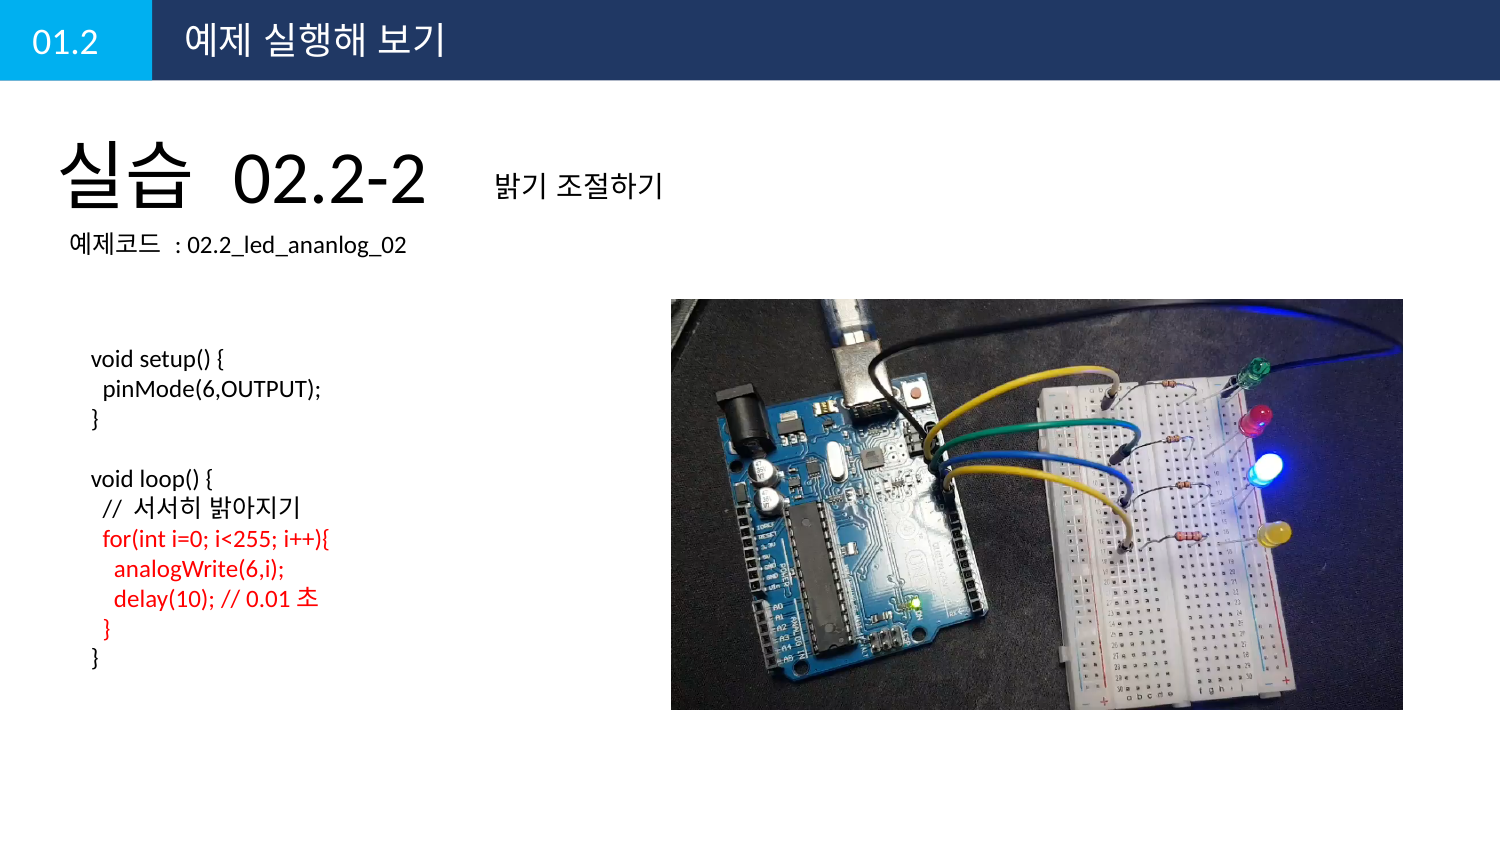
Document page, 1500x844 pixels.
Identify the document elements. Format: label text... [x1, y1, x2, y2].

text_box [153, 0, 1500, 81]
text_box 예제 실행해 보기 [169, 9, 945, 70]
text_box 밝기 조절하기 [479, 160, 931, 211]
text_box 01.2 [17, 9, 115, 70]
text_box [0, 0, 153, 81]
text_box void setup() { pinMode(6,OUTPUT); } void loop() { // 서서히 밝아지기 for(int i=0; i<255; i++){ analogWrite(6,i); delay(10); // 0.01초 } } [76, 335, 528, 680]
text_box 실습 02.2-2 [41, 120, 493, 226]
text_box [670, 298, 1403, 711]
text_box 예제코드 : 02.2_led_ananlog_02 [55, 221, 806, 267]
